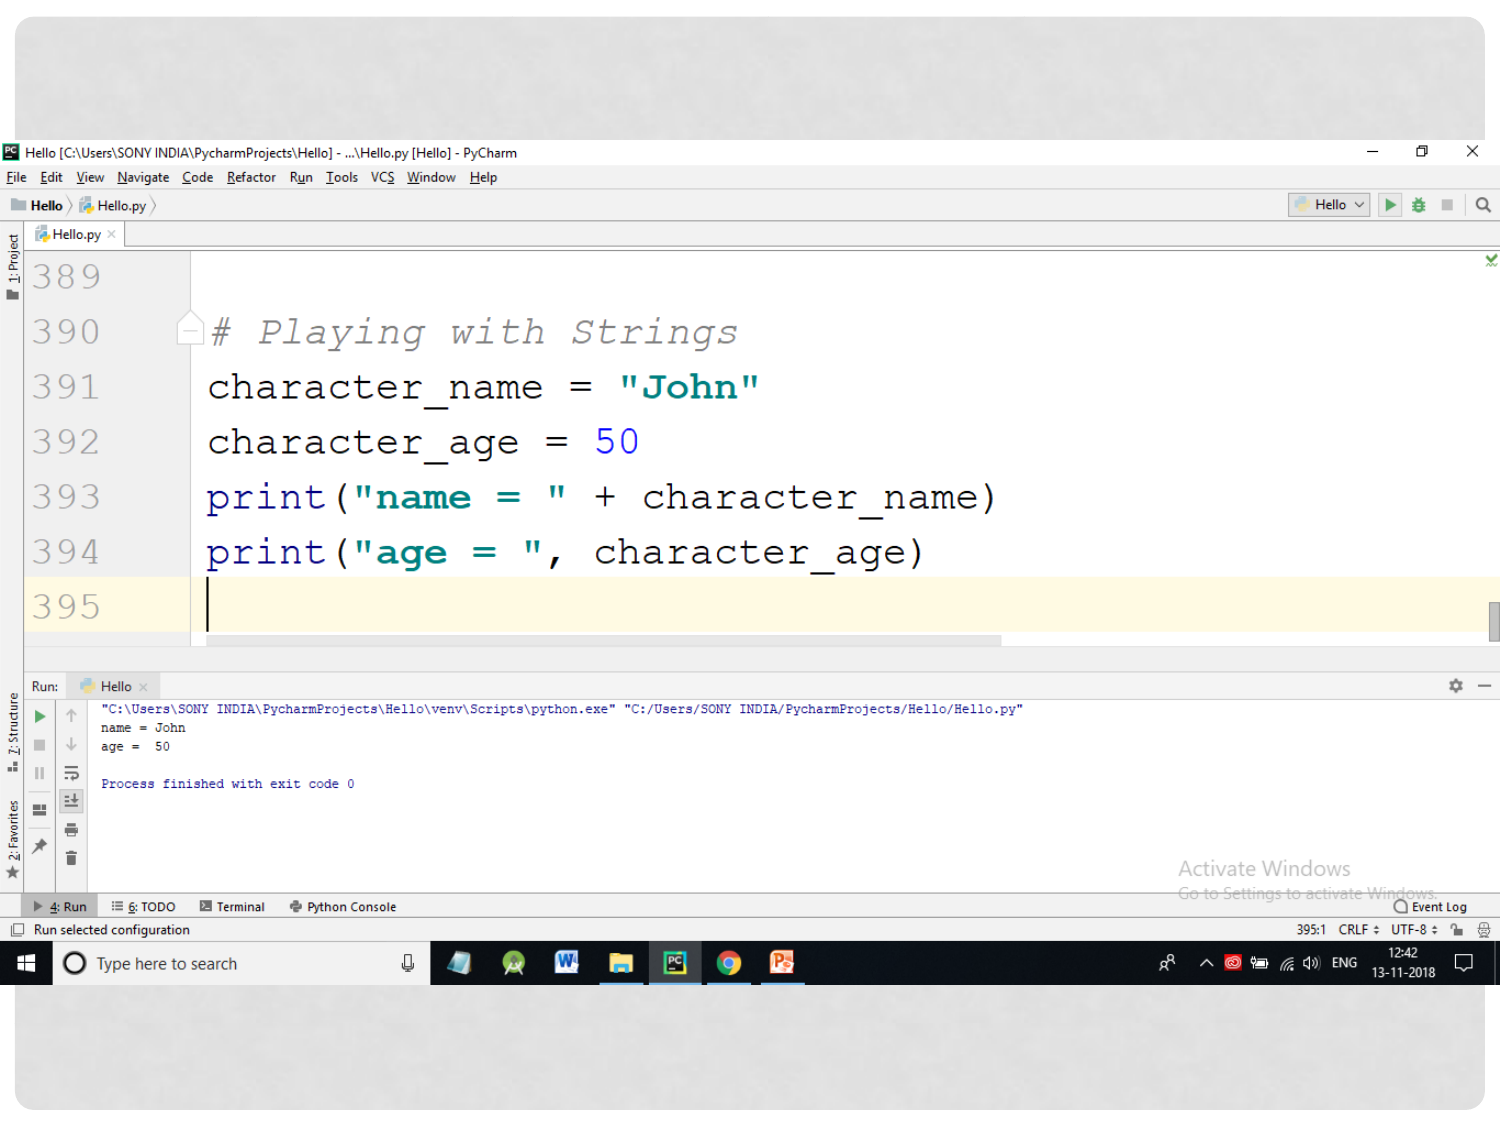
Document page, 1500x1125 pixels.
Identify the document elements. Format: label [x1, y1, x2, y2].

picture [0, 140, 1500, 985]
